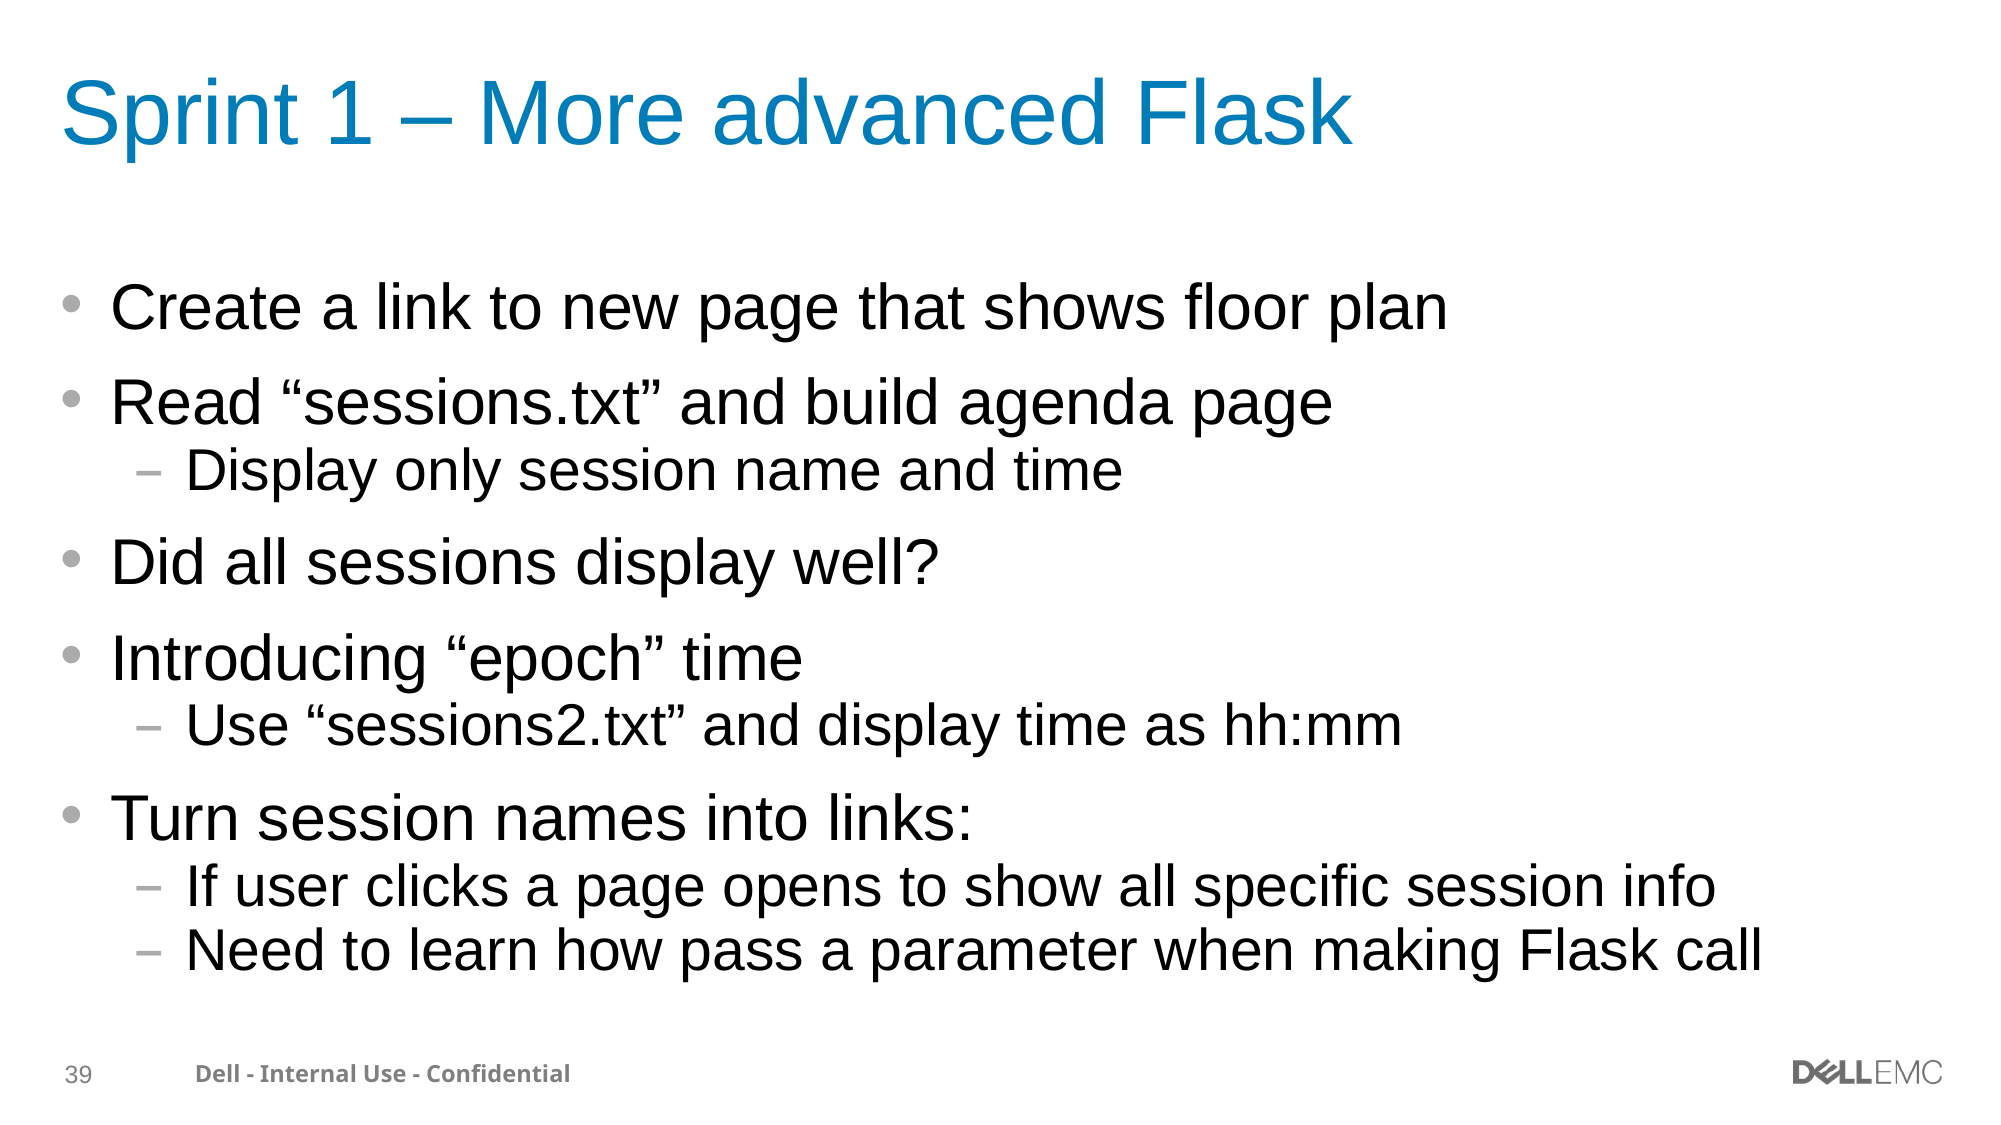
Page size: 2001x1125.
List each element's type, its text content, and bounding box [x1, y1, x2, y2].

title Sprint 1 – More advanced Flask [60, 57, 1800, 198]
list Create a link to new page that shows floor plan Read “sessions.txt” and build agenda page Display only session name and time Did all sessions display well? Introducing “epoch” time Use “sessions2.txt” and display time as hh:mm Turn session names into links: If user clicks a page opens to show all specific session info Need to learn how pass a parameter when making Flask call [60, 279, 1800, 1058]
picture [1793, 1058, 1942, 1085]
